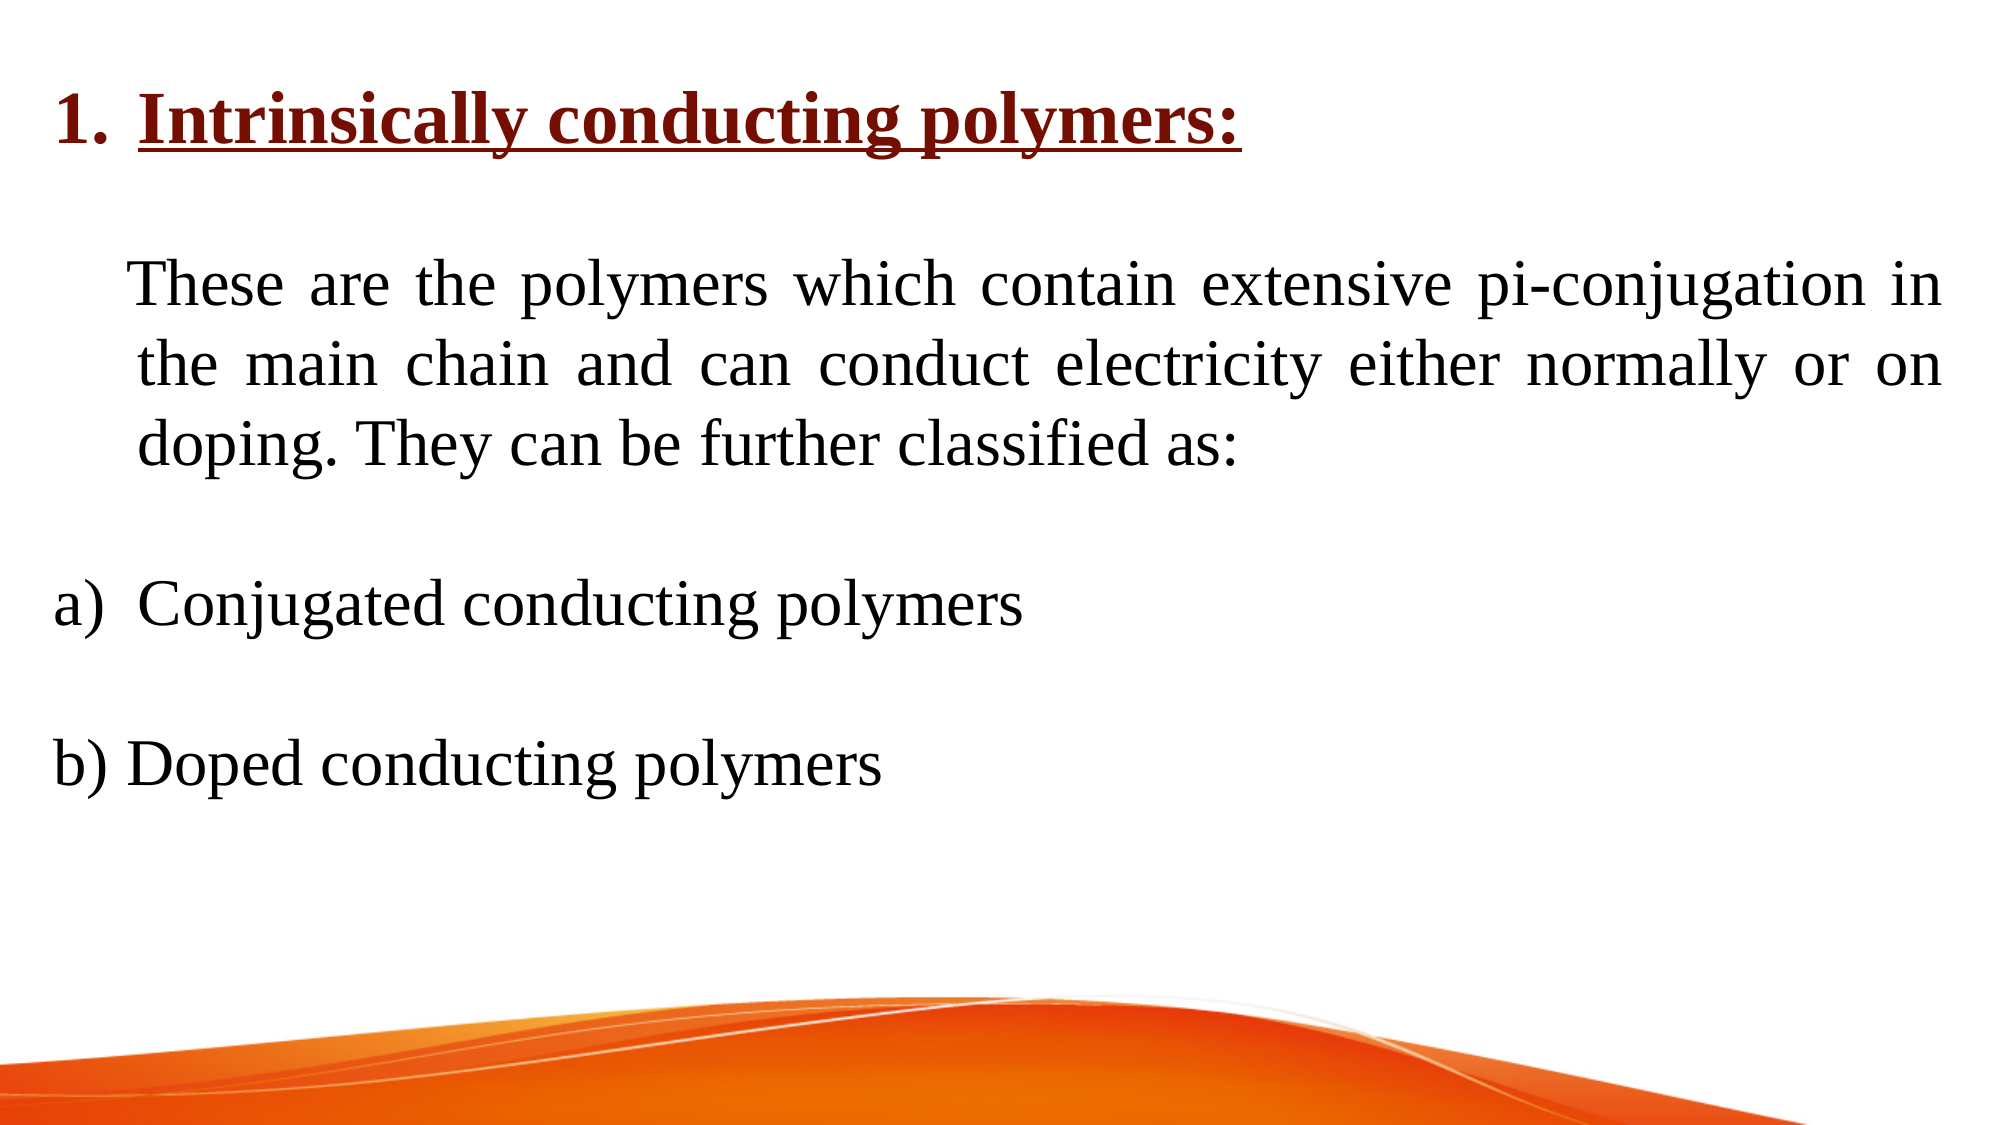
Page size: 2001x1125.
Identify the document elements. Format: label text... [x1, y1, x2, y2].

text_box Intrinsically conducting polymers: These are the polymers which contain extensive pi-conjugation in the main chain and can conduct electricity either normally or on doping. They can be further classified as: Conjugated conducting polymers b) Doped conducting polymers [38, 61, 1962, 966]
picture [0, 0, 2000, 1125]
